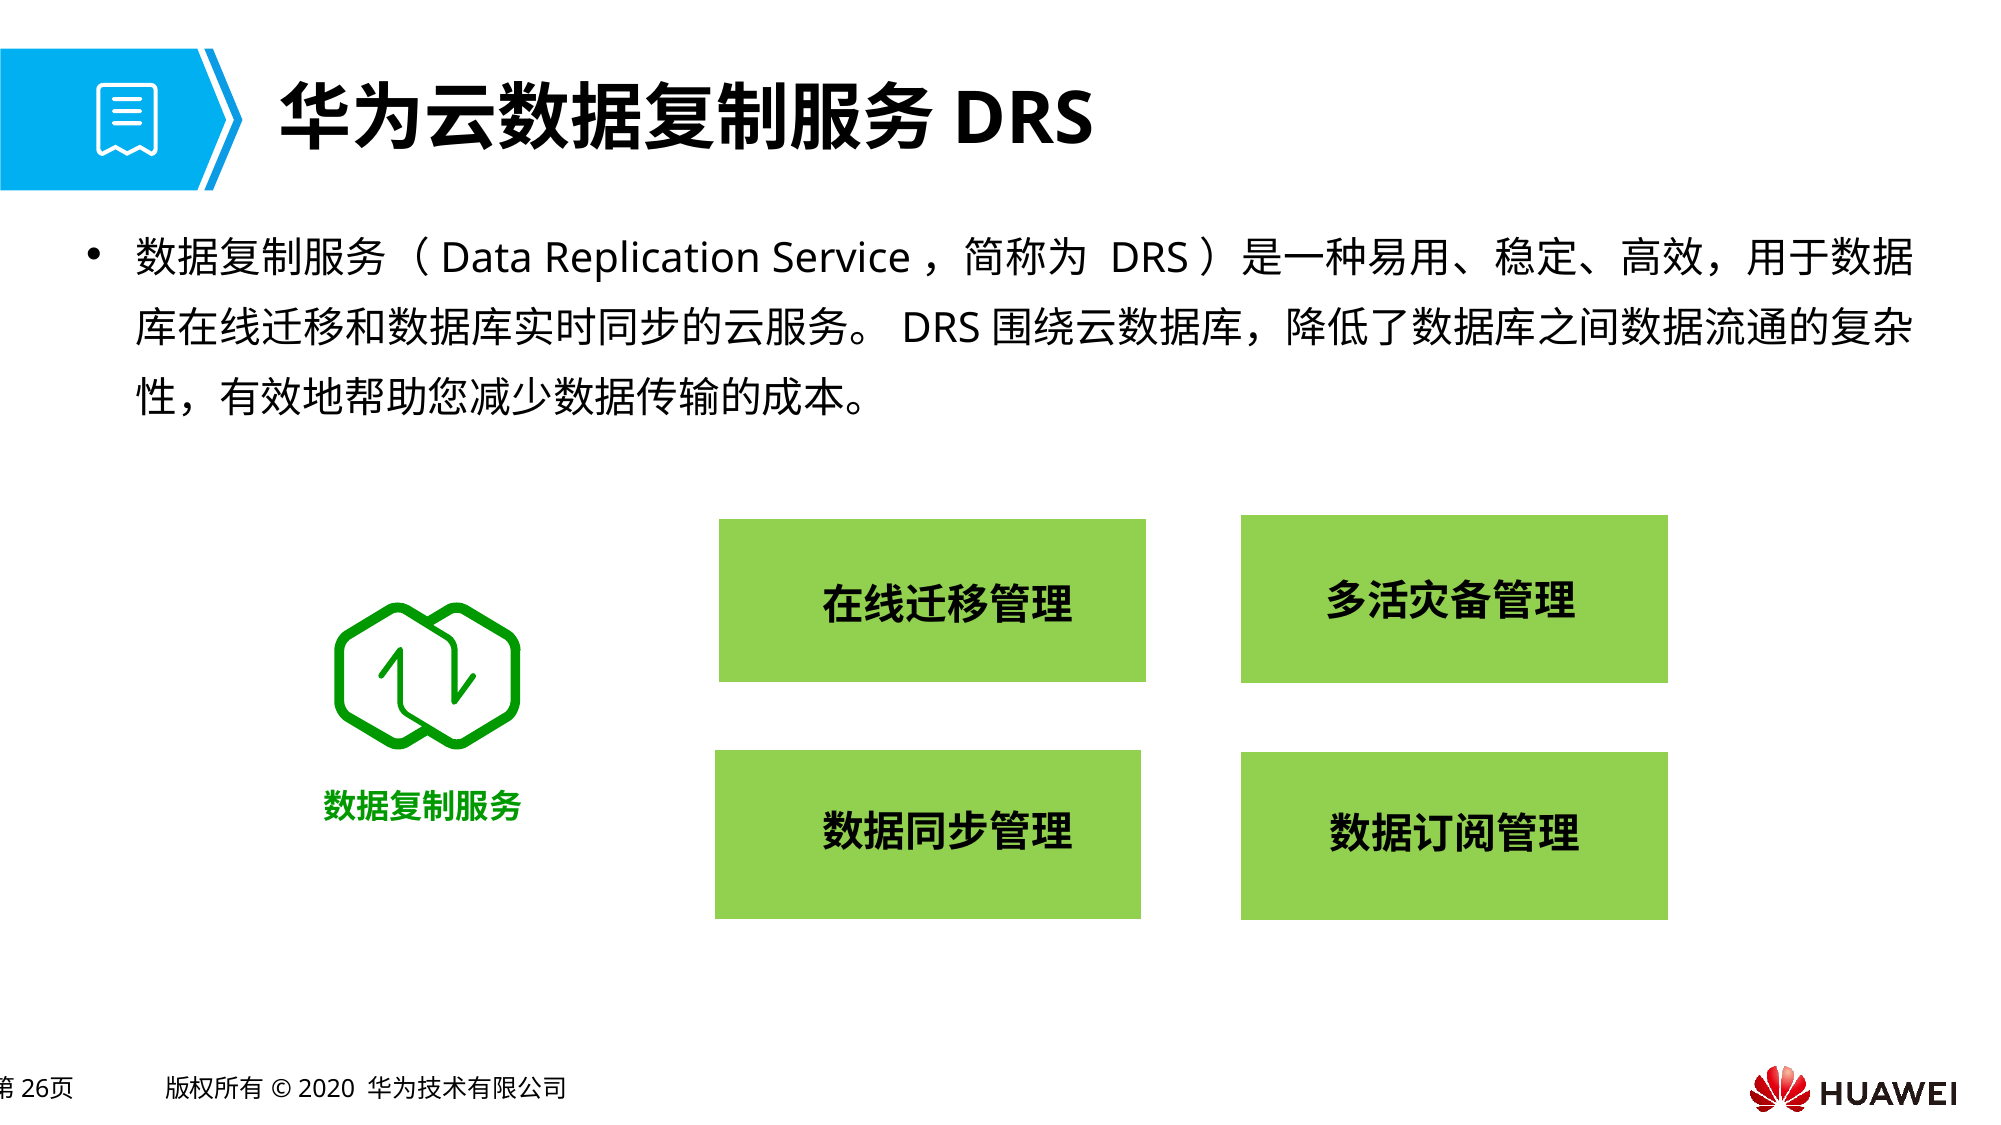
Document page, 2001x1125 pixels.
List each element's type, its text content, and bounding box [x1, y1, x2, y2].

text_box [110, 603, 735, 834]
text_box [1171, 515, 1731, 683]
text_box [668, 519, 1171, 681]
picture [1750, 1066, 1956, 1112]
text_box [668, 751, 1228, 918]
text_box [1175, 752, 1735, 920]
list 数据复制服务（Data Replication Service，简称为 DRS）是一种易用、稳定、高效，用于数据库在线迁移和数据库实时同步的云服务。DRS围绕云数据库，降低了数据库之间数据流通的复杂性，有效地帮助您减少数据传输的成本。 [72, 204, 1929, 973]
title 华为云数据复制服务DRS [261, 67, 1874, 173]
